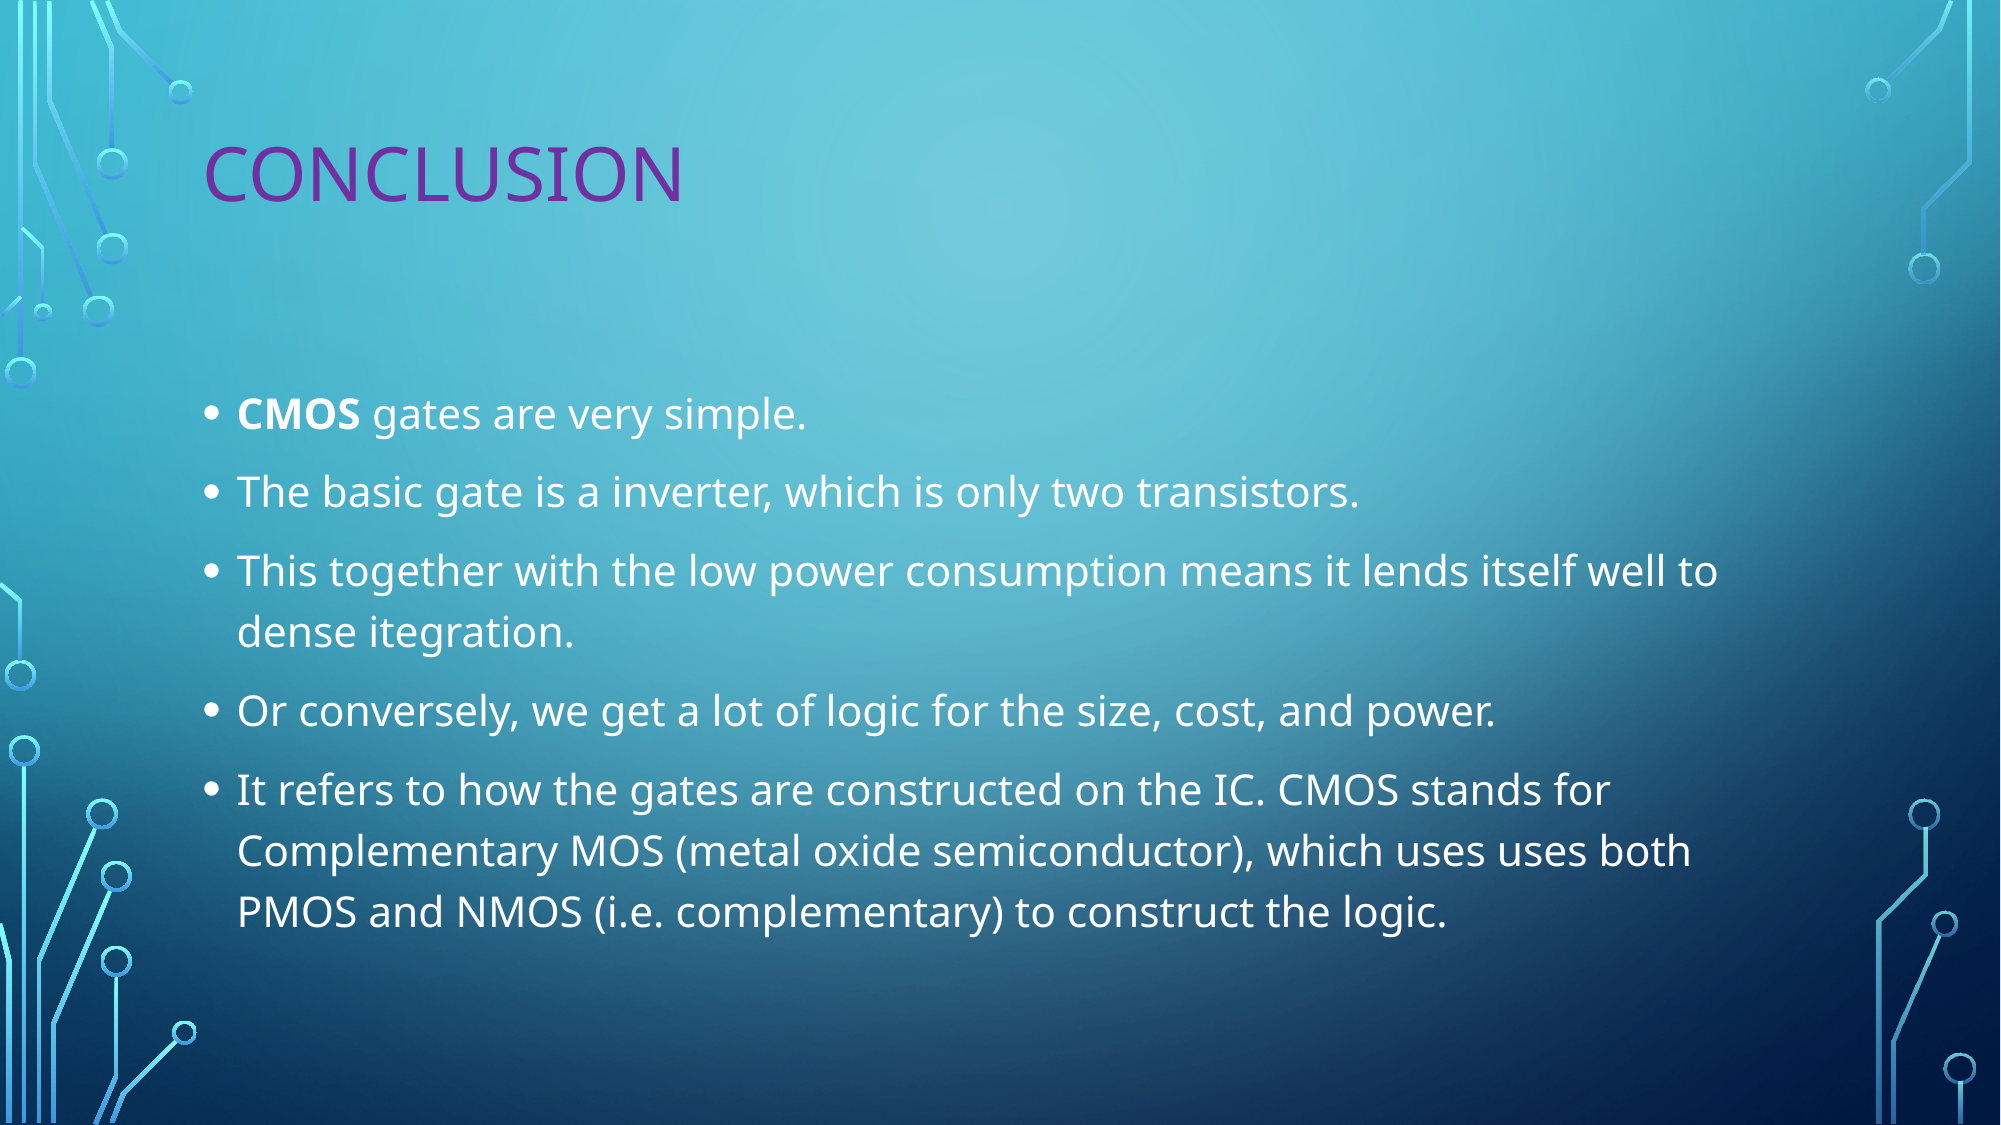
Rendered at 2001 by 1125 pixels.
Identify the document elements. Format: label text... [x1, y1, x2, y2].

list CMOS gates are very simple. The basic gate is a inverter, which is only two transistors. This together with the low power consumption means it lends itself well to dense itegration. Or conversely, we get a lot of logic for the size, cost, and power. It refers to how the gates are constructed on the IC. CMOS stands for Complementary MOS (metal oxide semiconductor), which uses uses both PMOS and NMOS (i.e. complementary) to construct the logic. [187, 369, 1813, 950]
title Conclusion [187, 101, 1813, 344]
